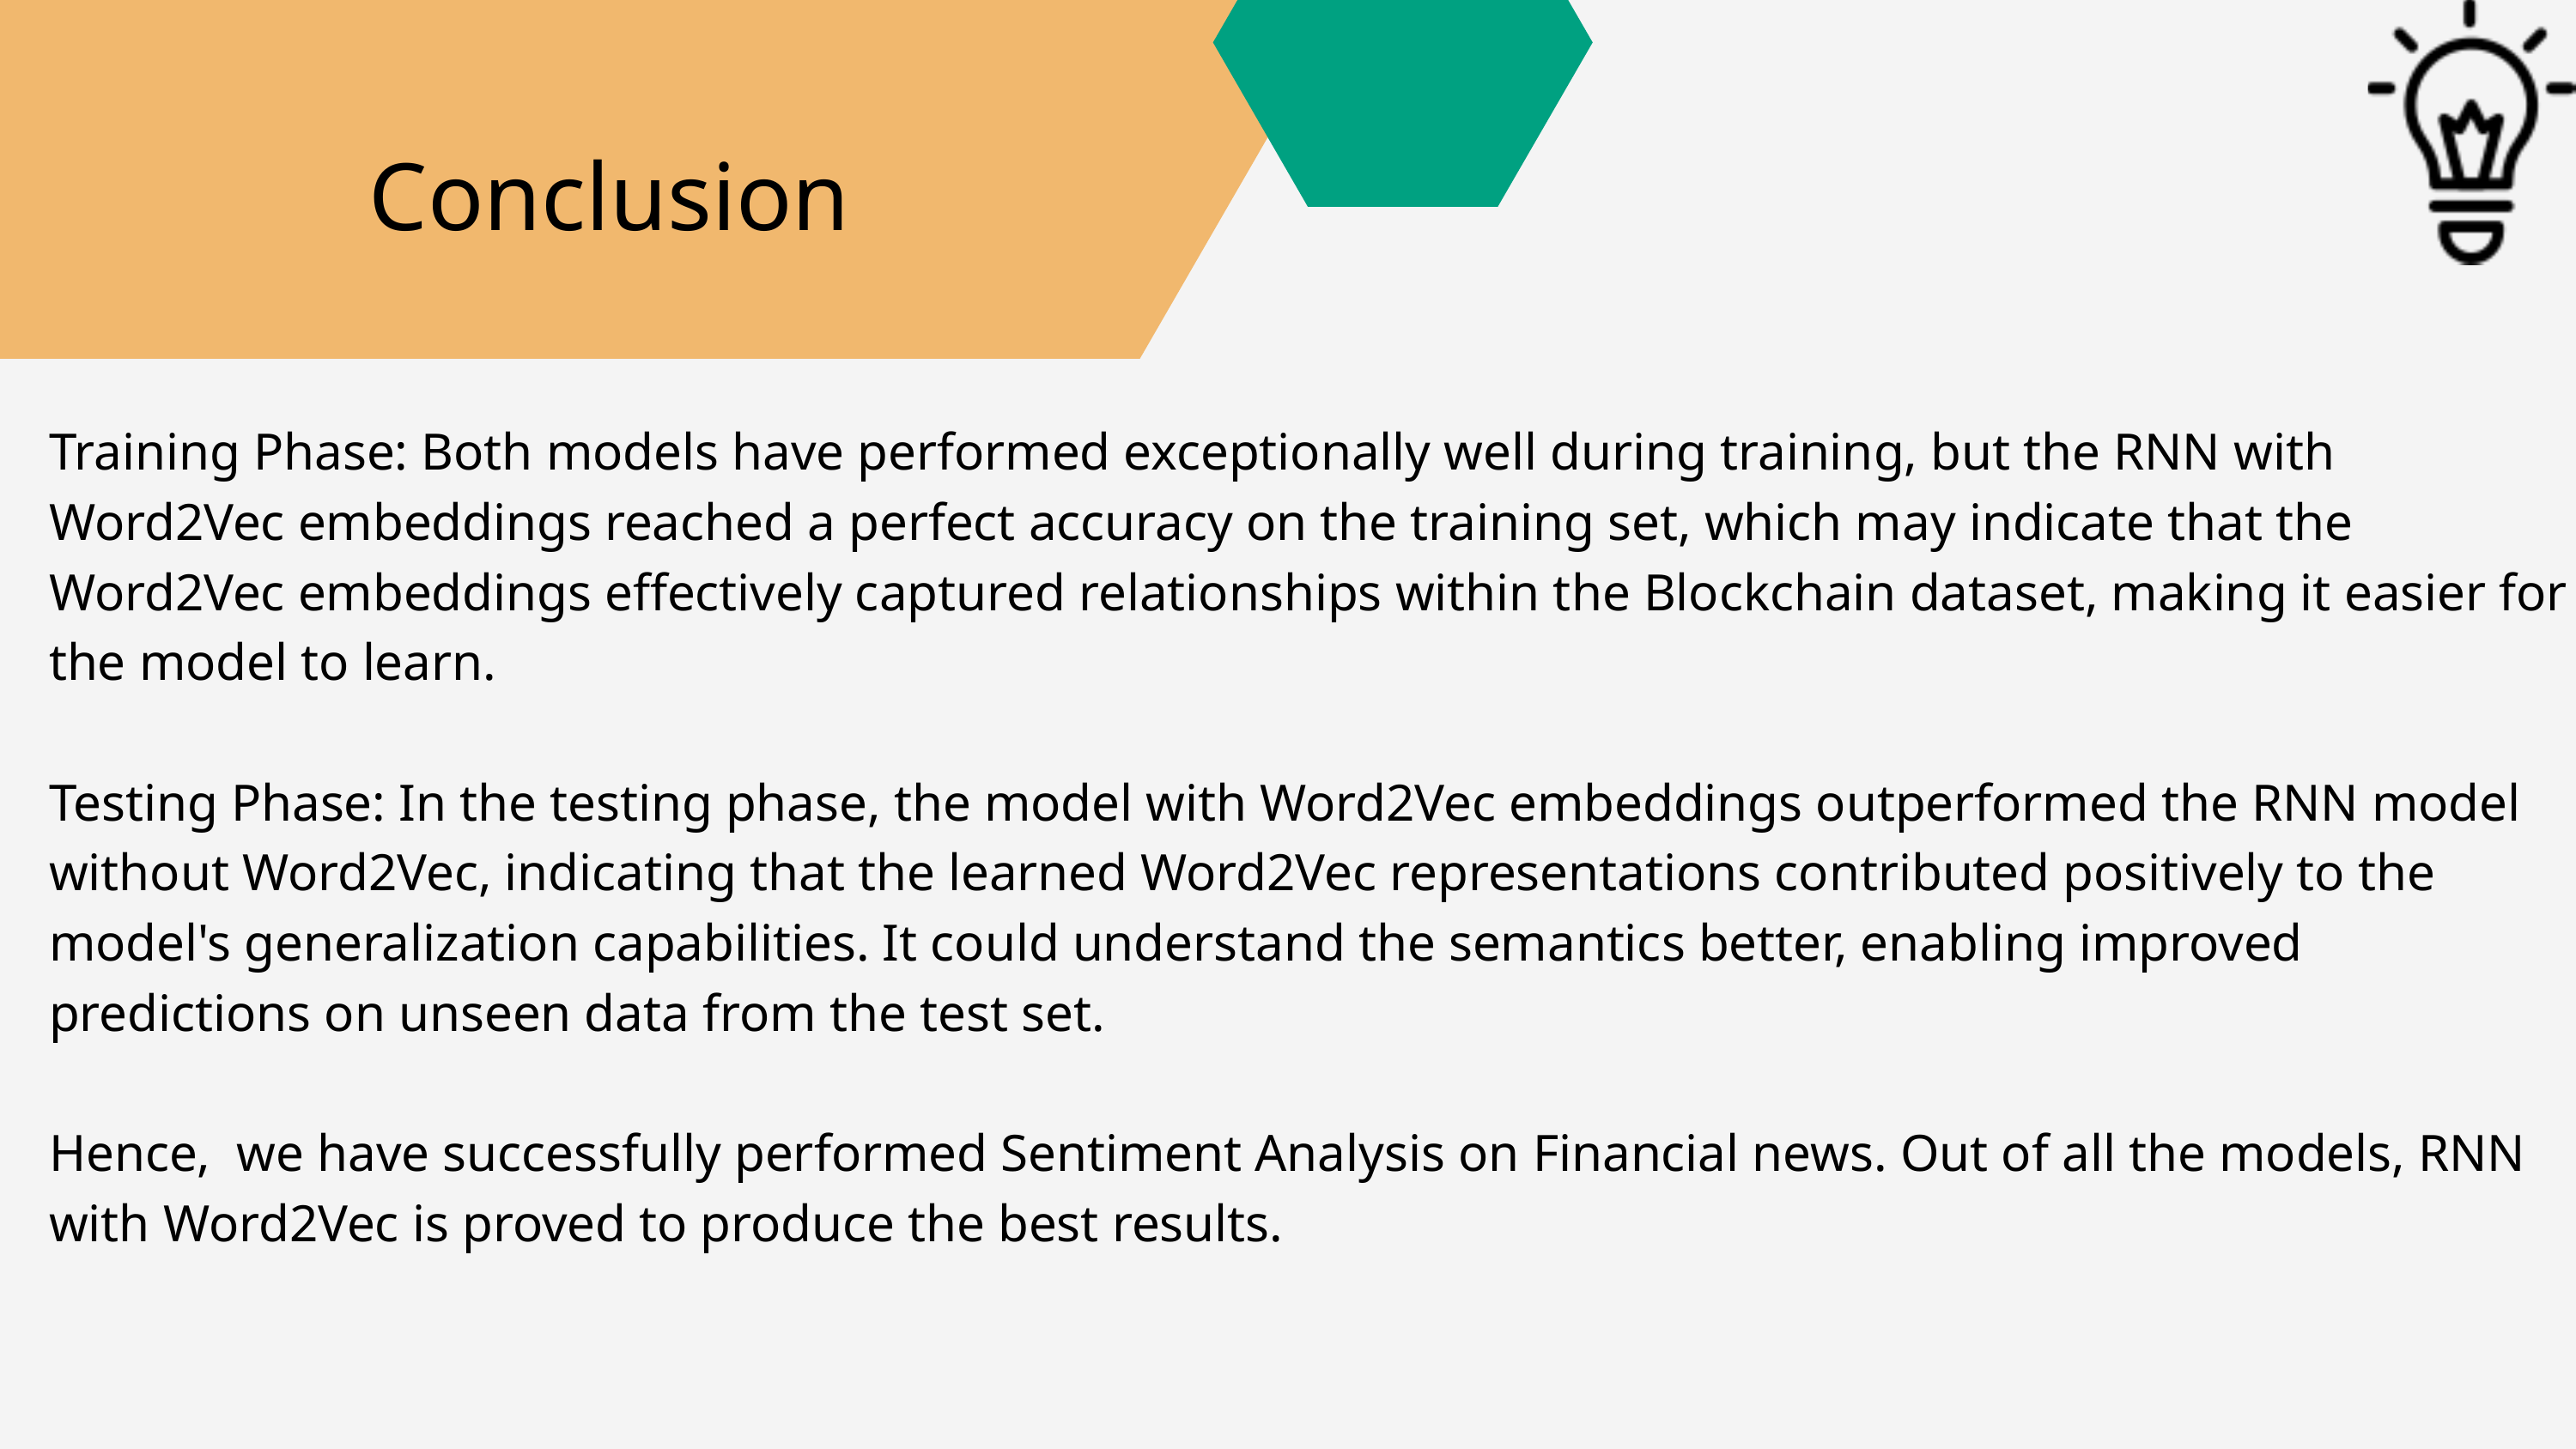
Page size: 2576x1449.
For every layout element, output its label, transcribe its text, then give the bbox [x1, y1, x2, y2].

text_box Training Phase: Both models have performed exceptionally well during training, but the RNN with Word2Vec embeddings reached a perfect accuracy on the training set, which may indicate that the Word2Vec embeddings effectively captured relationships within the Blockchain dataset, making it easier for the model to learn. Testing Phase: In the testing phase, the model with Word2Vec embeddings outperformed the RNN model without Word2Vec, indicating that the learned Word2Vec representations contributed positively to the model's generalization capabilities. It could understand the semantics better, enabling improved predictions on unseen data from the test set. Hence, we have successfully performed Sentiment Analysis on Financial news. Out of all the models, RNN with Word2Vec is proved to produce the best results. [49, 409, 2576, 1252]
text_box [0, 0, 1394, 360]
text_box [1212, 0, 1594, 208]
text_box [2367, 0, 2576, 265]
